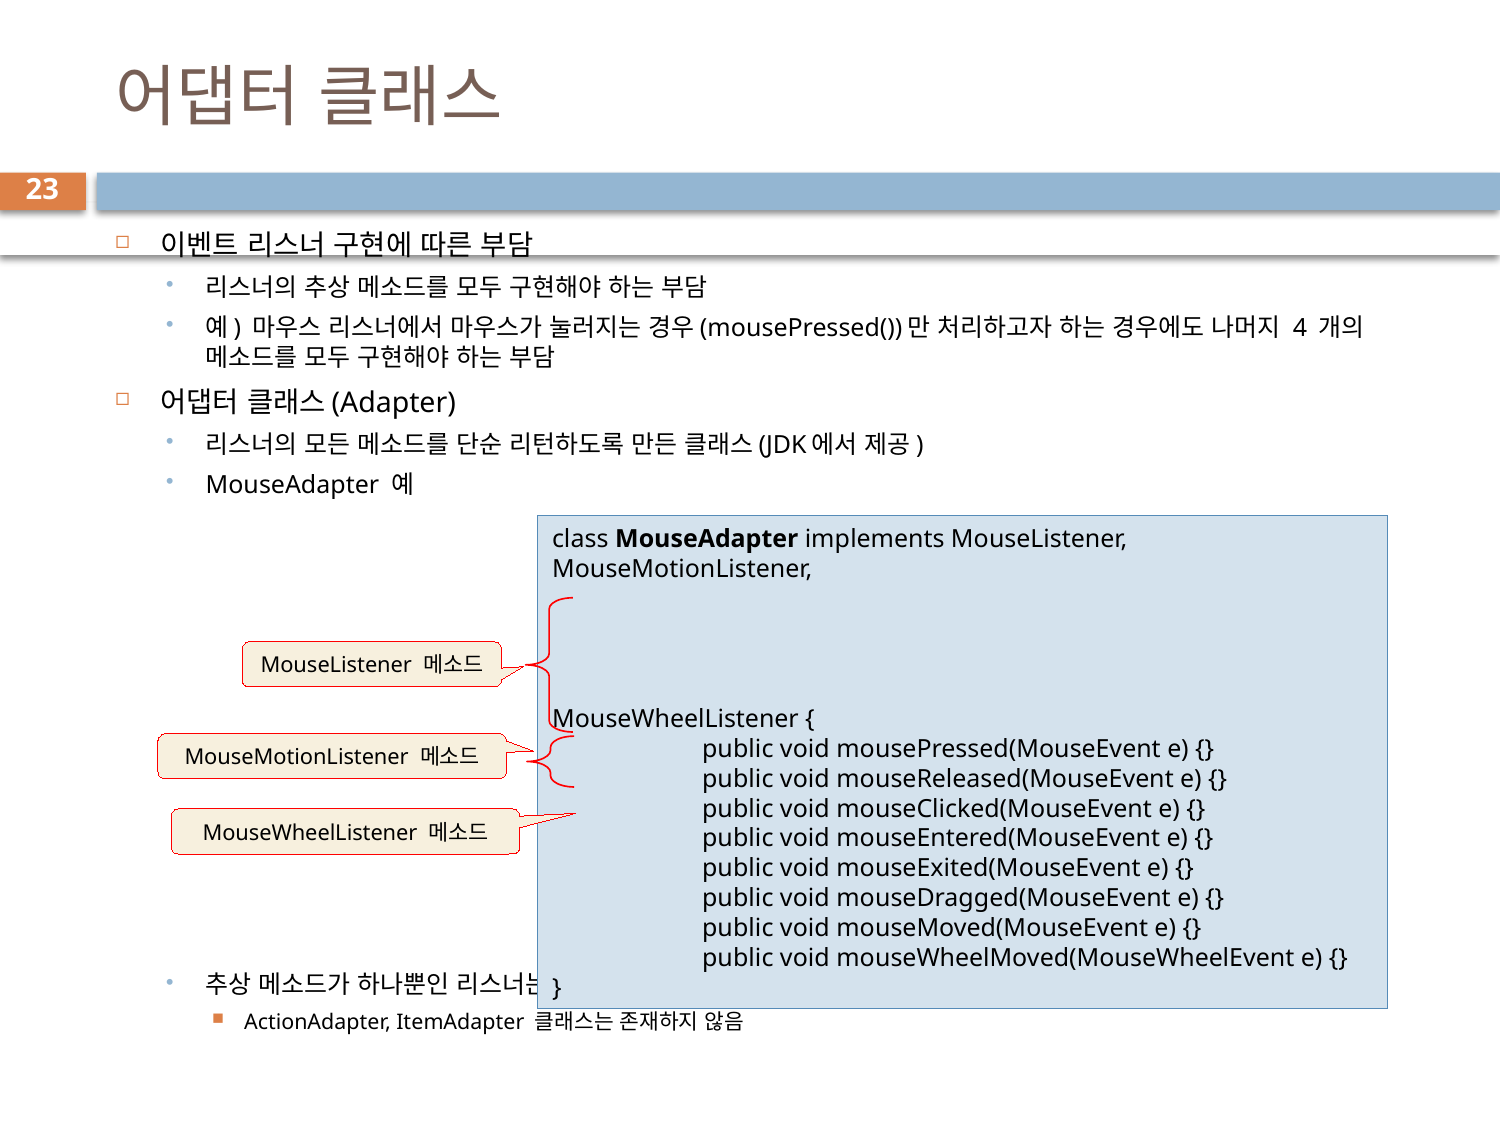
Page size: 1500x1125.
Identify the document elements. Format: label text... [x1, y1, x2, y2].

slide_number 23 [0, 170, 87, 211]
text_box class MouseAdapter implements MouseListener, MouseMotionListener, MouseWheelListener { public void mousePressed(MouseEvent e) {} public void mouseReleased(MouseEvent e) {} public void mouseClicked(MouseEvent e) {} public void mouseEntered(MouseEvent e) {} public void mouseExited(MouseEvent e) {} public void mouseDragged(MouseEvent e) {} public void mouseMoved(MouseEvent e) {} public void mouseWheelMoved(MouseWheelEvent e) {} } [537, 515, 1388, 1009]
text_box MouseWheelListener 메소드 [171, 808, 576, 855]
text_box [524, 596, 573, 733]
text_box MouseMotionListener 메소드 [157, 733, 534, 779]
list 이벤트 리스너 구현에 따른 부담 리스너의 추상 메소드를 모두 구현해야 하는 부담 예) 마우스 리스너에서 마우스가 눌러지는 경우(mousePressed())만 처리하고자 하는 경우에도 나머지 4 개의 메소드를 모두 구현해야 하는 부담 어댑터 클래스(Adapter) 리스너의 모든 메소드를 단순 리턴하도록 만든 클래스(JDK에서 제공) MouseAdapter 예 추상 메소드가 하나뿐인 리스너는 어댑터 없음 ActionAdapter, ItemAdapter 클래스는 존재하지 않음 [100, 219, 1438, 1047]
title 어댑터 클래스 [100, 37, 1438, 149]
text_box MouseListener 메소드 [242, 641, 524, 687]
text_box [526, 735, 575, 788]
